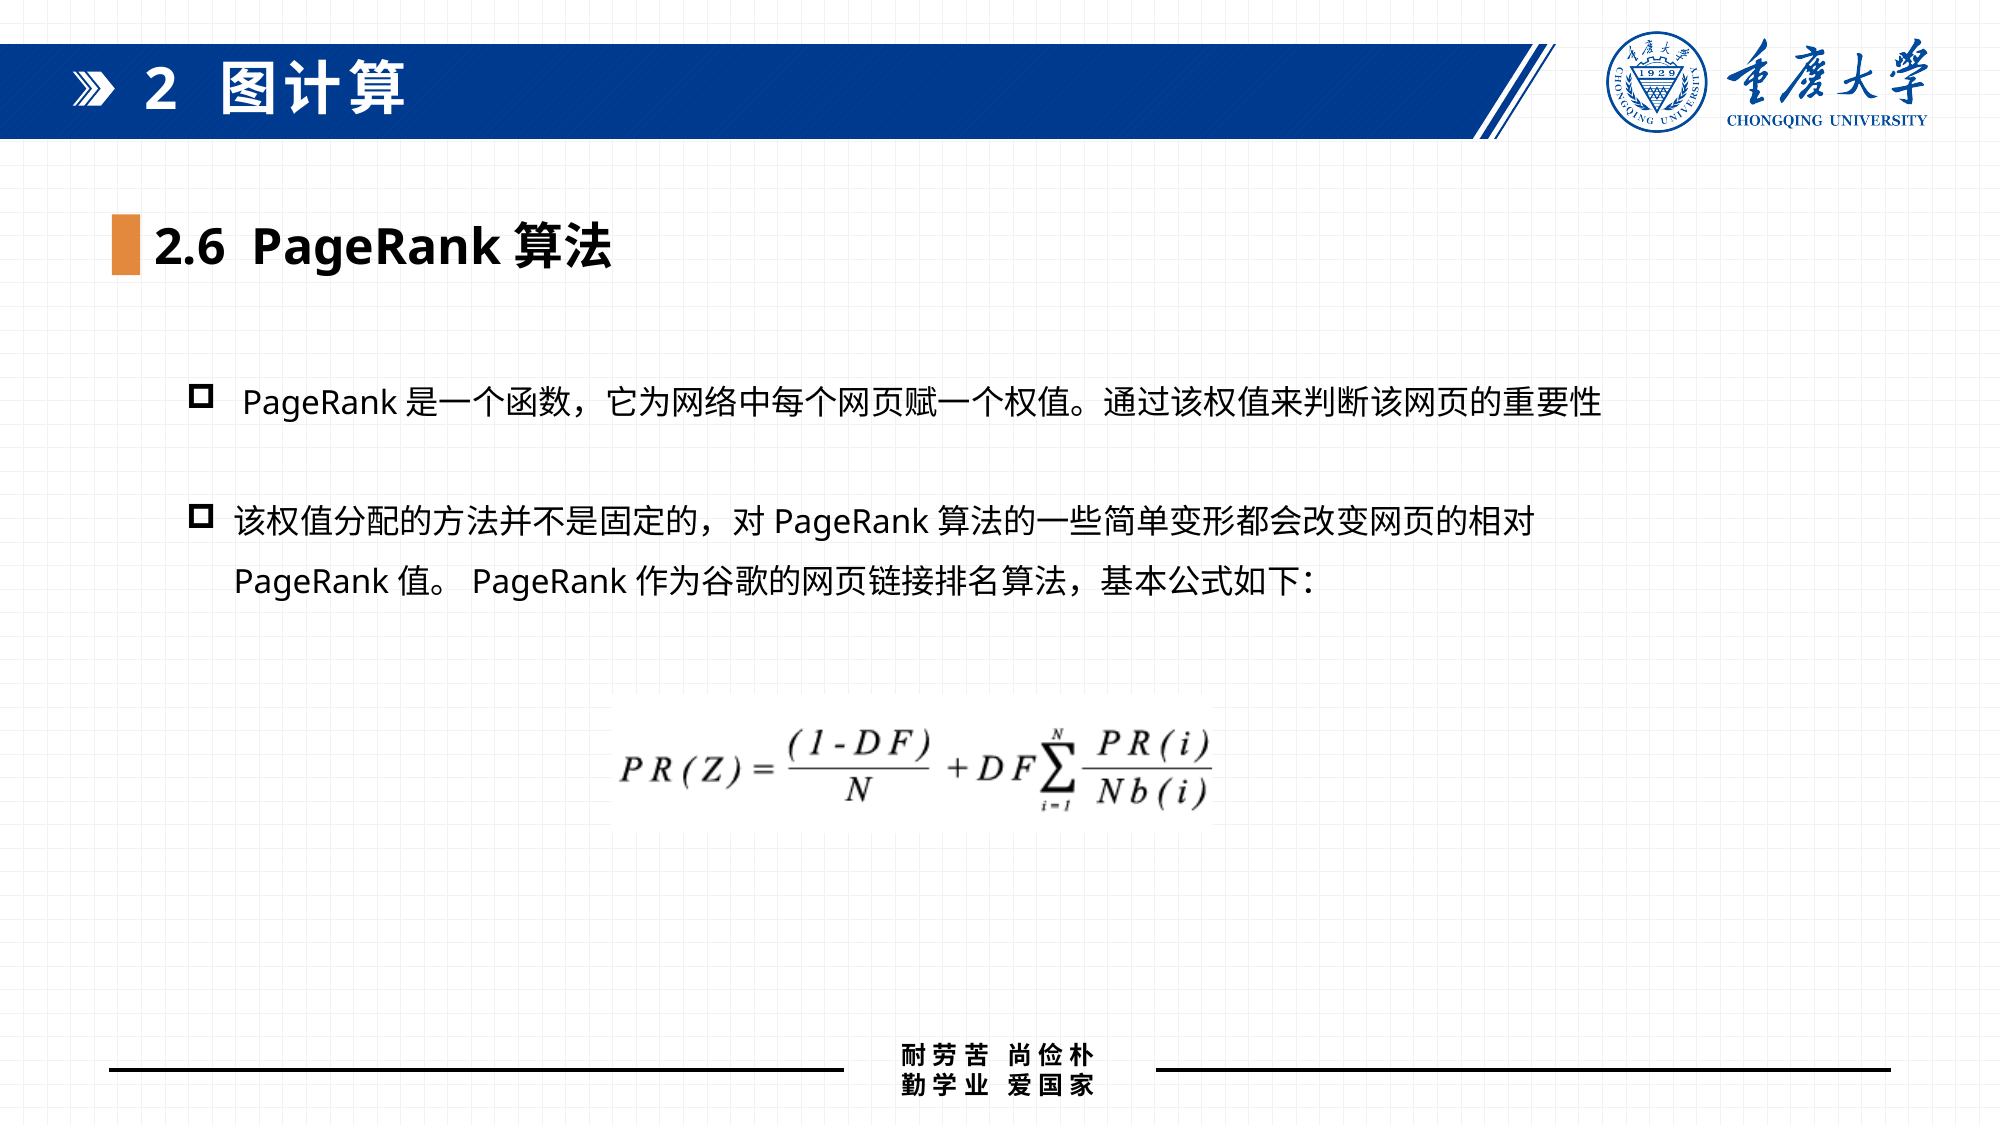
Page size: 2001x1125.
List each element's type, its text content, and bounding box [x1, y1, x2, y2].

picture [1606, 31, 1928, 133]
list 2.6 PageRank算法 [139, 213, 1891, 275]
text_box PageRank是一个函数，它为网络中每个网页赋一个权值。通过该权值来判断该网页的重要性 该权值分配的方法并不是固定的，对PageRank算法的一些简单变形都会改变网页的相对PageRank值。PageRank作为谷歌的网页链接排名算法，基本公式如下： [171, 353, 1690, 766]
list 2 图计算 [108, 51, 1356, 136]
picture [610, 694, 1213, 833]
